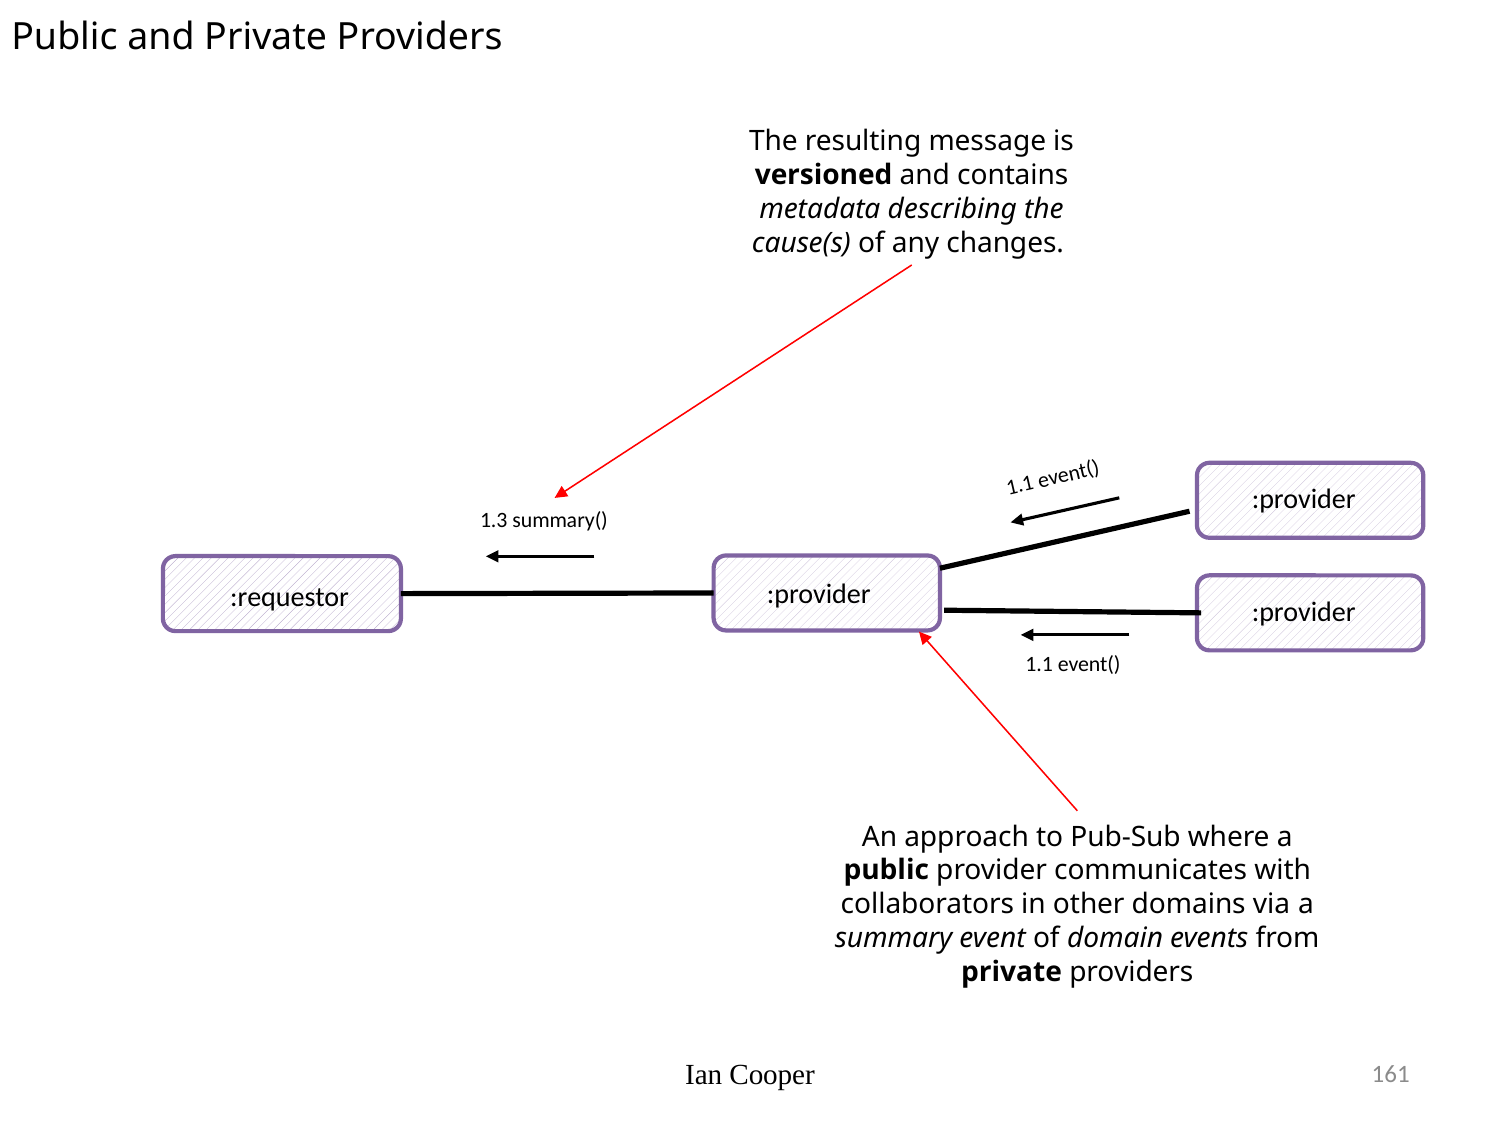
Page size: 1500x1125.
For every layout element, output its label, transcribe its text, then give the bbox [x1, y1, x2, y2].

text_box :provider [1237, 473, 1382, 522]
text_box [1194, 460, 1426, 540]
text_box Public and Private Providers [0, 0, 1500, 69]
text_box 1.1 event() [1081, 642, 1190, 684]
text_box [1010, 497, 1120, 509]
text_box :requestor [215, 571, 379, 620]
text_box [1194, 573, 1426, 653]
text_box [918, 631, 1078, 811]
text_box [939, 510, 1190, 569]
text_box :provider [752, 568, 897, 617]
text_box An approach to Pub-Sub where a public provider communicates with collaborators in other domains via a summary event of domain events from private providers [807, 810, 1347, 995]
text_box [943, 609, 1202, 614]
text_box [711, 553, 943, 633]
slide_number 161 [1074, 1042, 1425, 1103]
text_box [554, 266, 912, 499]
text_box 1.1 event() [987, 429, 1171, 509]
text_box The resulting message is versioned and contains metadata describing the cause(s) of any changes. [723, 115, 1101, 265]
footer Ian Cooper [512, 1042, 988, 1103]
text_box [160, 553, 404, 634]
text_box :provider [1237, 585, 1382, 635]
text_box 1.3 summary() [465, 497, 644, 539]
